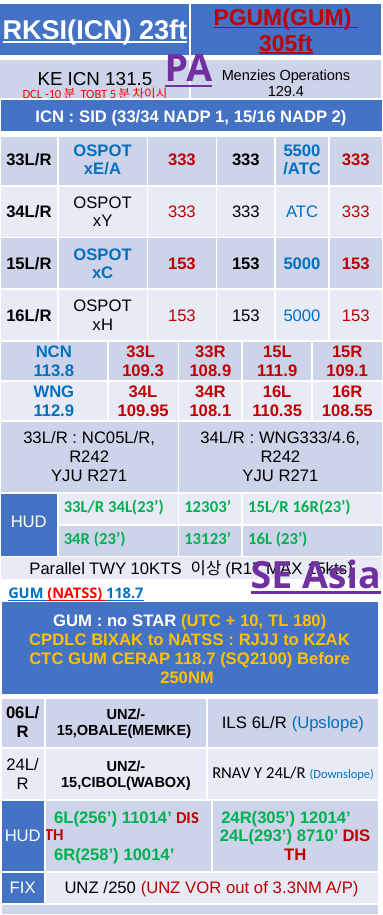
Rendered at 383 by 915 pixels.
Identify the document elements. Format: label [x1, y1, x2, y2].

table_cell [179, 342, 241, 380]
table_cell [148, 290, 216, 340]
table_cell [217, 137, 274, 185]
table_cell [243, 382, 311, 420]
table_cell [46, 873, 378, 903]
table_cell [59, 238, 147, 288]
table_cell [179, 422, 382, 492]
table_cell [1, 422, 178, 492]
table_cell [217, 290, 274, 340]
table_cell [191, 60, 381, 98]
table_cell [46, 699, 206, 747]
table_cell [1, 290, 57, 340]
table_cell [148, 238, 216, 288]
table_cell [59, 290, 147, 340]
table_cell [243, 526, 382, 550]
table_cell [1, 382, 107, 420]
table_cell [179, 526, 241, 556]
table_header [191, 4, 381, 55]
table_cell [313, 382, 382, 420]
table_cell [59, 494, 178, 524]
table_cell [0, 60, 189, 98]
table_header [2, 602, 378, 694]
table_cell [109, 342, 178, 380]
table_cell [208, 749, 378, 799]
table_cell [59, 526, 178, 556]
text_box [135, 44, 242, 96]
table_cell [59, 137, 147, 185]
table_cell [2, 873, 44, 903]
table_cell [217, 187, 274, 237]
table_cell [46, 749, 206, 799]
table_cell [59, 187, 147, 237]
table_header [1, 100, 382, 131]
table_cell [1, 342, 107, 380]
table_cell [243, 494, 382, 524]
table_cell [276, 187, 328, 237]
text_box [241, 550, 382, 602]
table_cell [276, 137, 328, 185]
table_cell [330, 238, 382, 288]
table_cell [213, 801, 378, 871]
table_cell [2, 801, 44, 871]
table_cell [2, 905, 378, 914]
table_cell [276, 290, 328, 340]
table_cell [179, 382, 241, 420]
table_cell [46, 801, 211, 871]
table_cell [330, 187, 382, 237]
table_cell [148, 187, 216, 237]
table_cell [1, 187, 57, 237]
table_cell [217, 238, 274, 288]
table_cell [2, 699, 44, 747]
table_cell [276, 238, 328, 288]
table_cell [313, 342, 382, 380]
table_cell [1, 494, 57, 556]
table_cell [330, 137, 382, 185]
table_cell [208, 699, 378, 747]
table_cell [1, 137, 57, 185]
table_cell [179, 494, 241, 524]
table_cell [109, 382, 178, 420]
text_box [0, 581, 231, 601]
table_cell [148, 137, 216, 185]
table_cell [1, 557, 241, 579]
table_header [0, 4, 189, 55]
table_cell [2, 749, 44, 799]
table_cell [330, 290, 382, 340]
table_cell [1, 238, 57, 288]
table_cell [243, 342, 311, 380]
